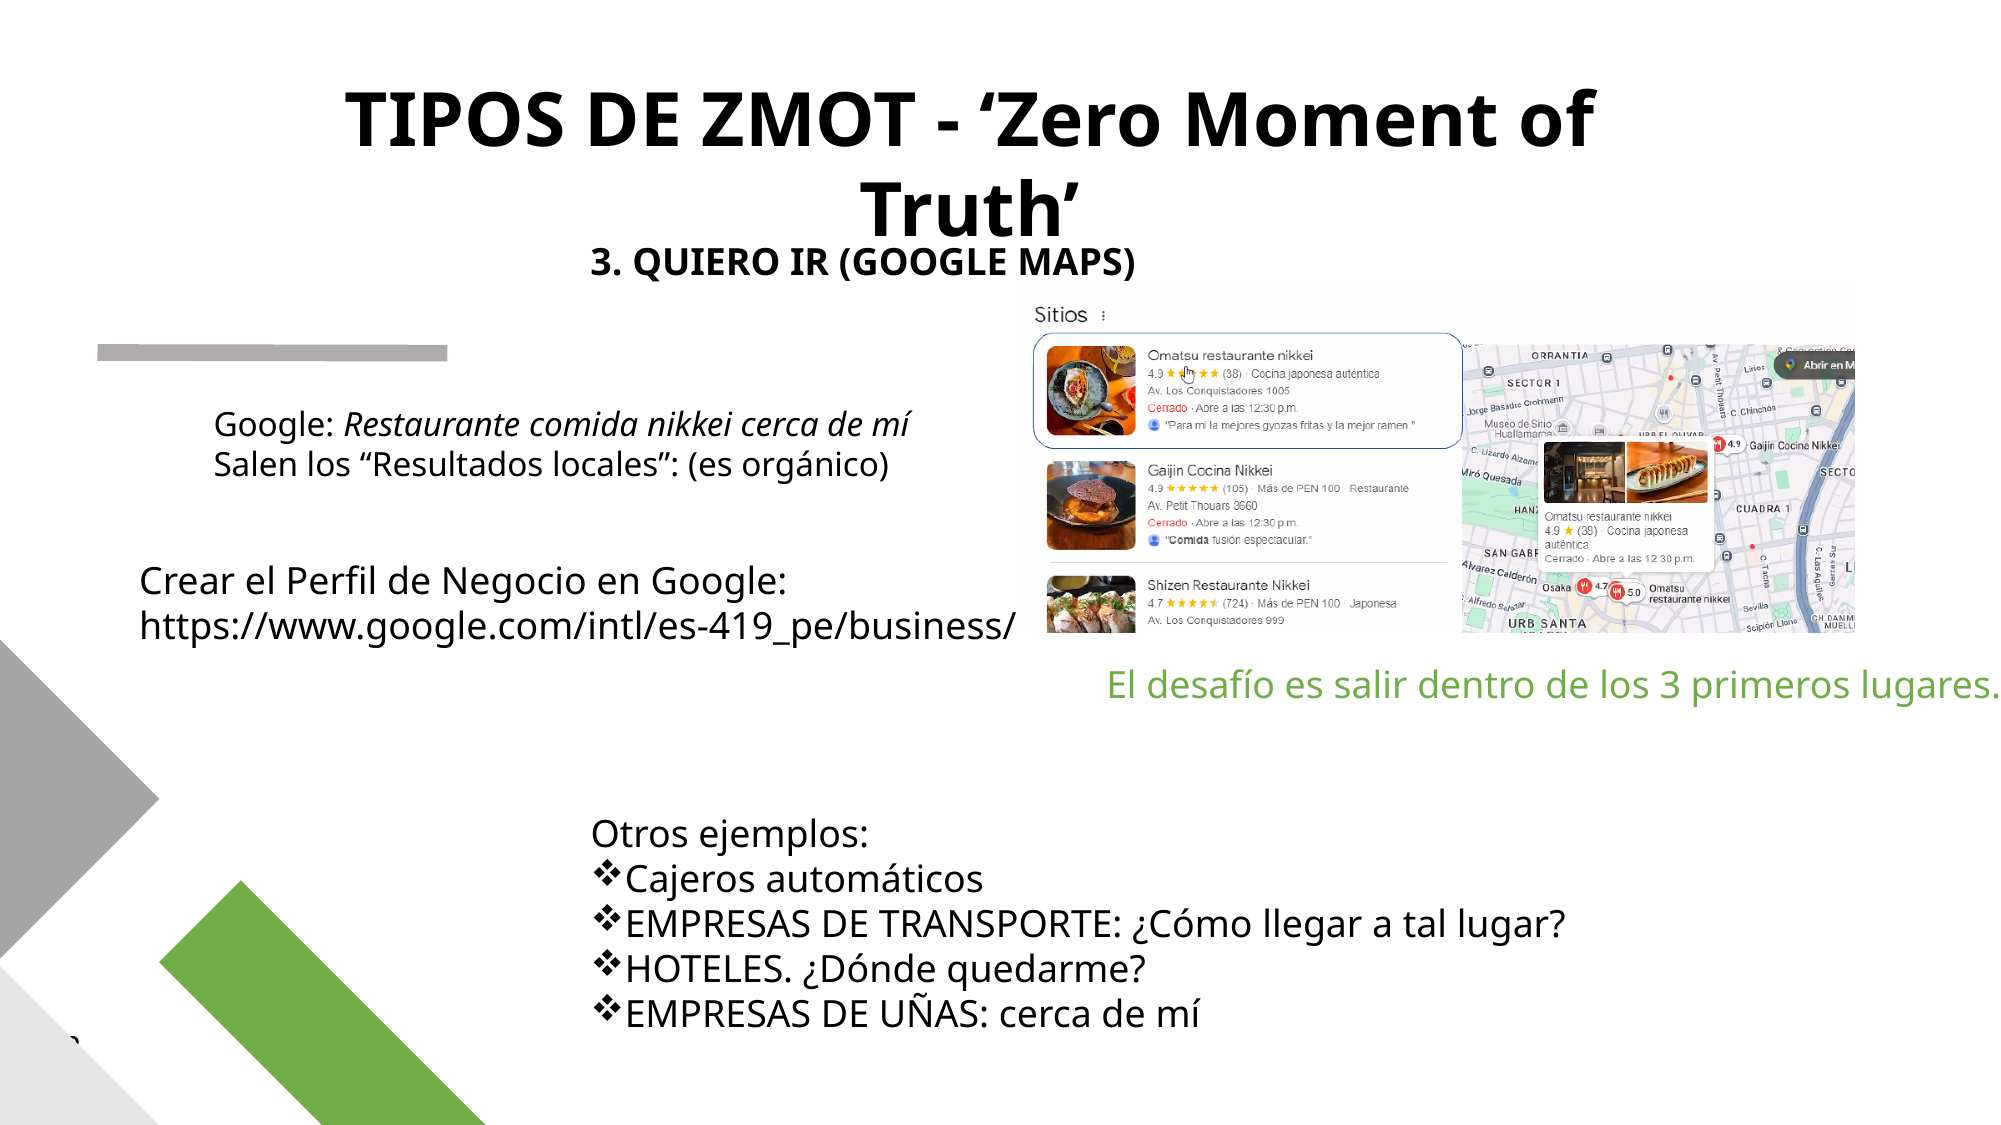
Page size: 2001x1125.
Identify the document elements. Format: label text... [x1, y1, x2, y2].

text_box 3. QUIERO IR (GOOGLE MAPS) [575, 231, 1271, 291]
text_box Crear el Perfil de Negocio en Google: https://www.google.com/intl/es-419_pe/business/ [124, 549, 1128, 661]
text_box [0, 639, 486, 1125]
text_box Google: Restaurante comida nikkei cerca de mí Salen los “Resultados locales”: (es orgánico) [198, 396, 1019, 491]
picture [1019, 284, 1855, 633]
text_box El desafío es salir dentro de los 3 primeros lugares. [1091, 653, 2000, 714]
text_box Otros ejemplos: Cajeros automáticos EMPRESAS DE TRANSPORTE: ¿Cómo llegar a tal lugar? HOTELES. ¿Dónde quedarme? EMPRESAS DE UÑAS: cerca de mí [575, 802, 1709, 1043]
text_box TIPOS DE ZMOT - ‘Zero Moment of Truth’ [307, 63, 1633, 145]
